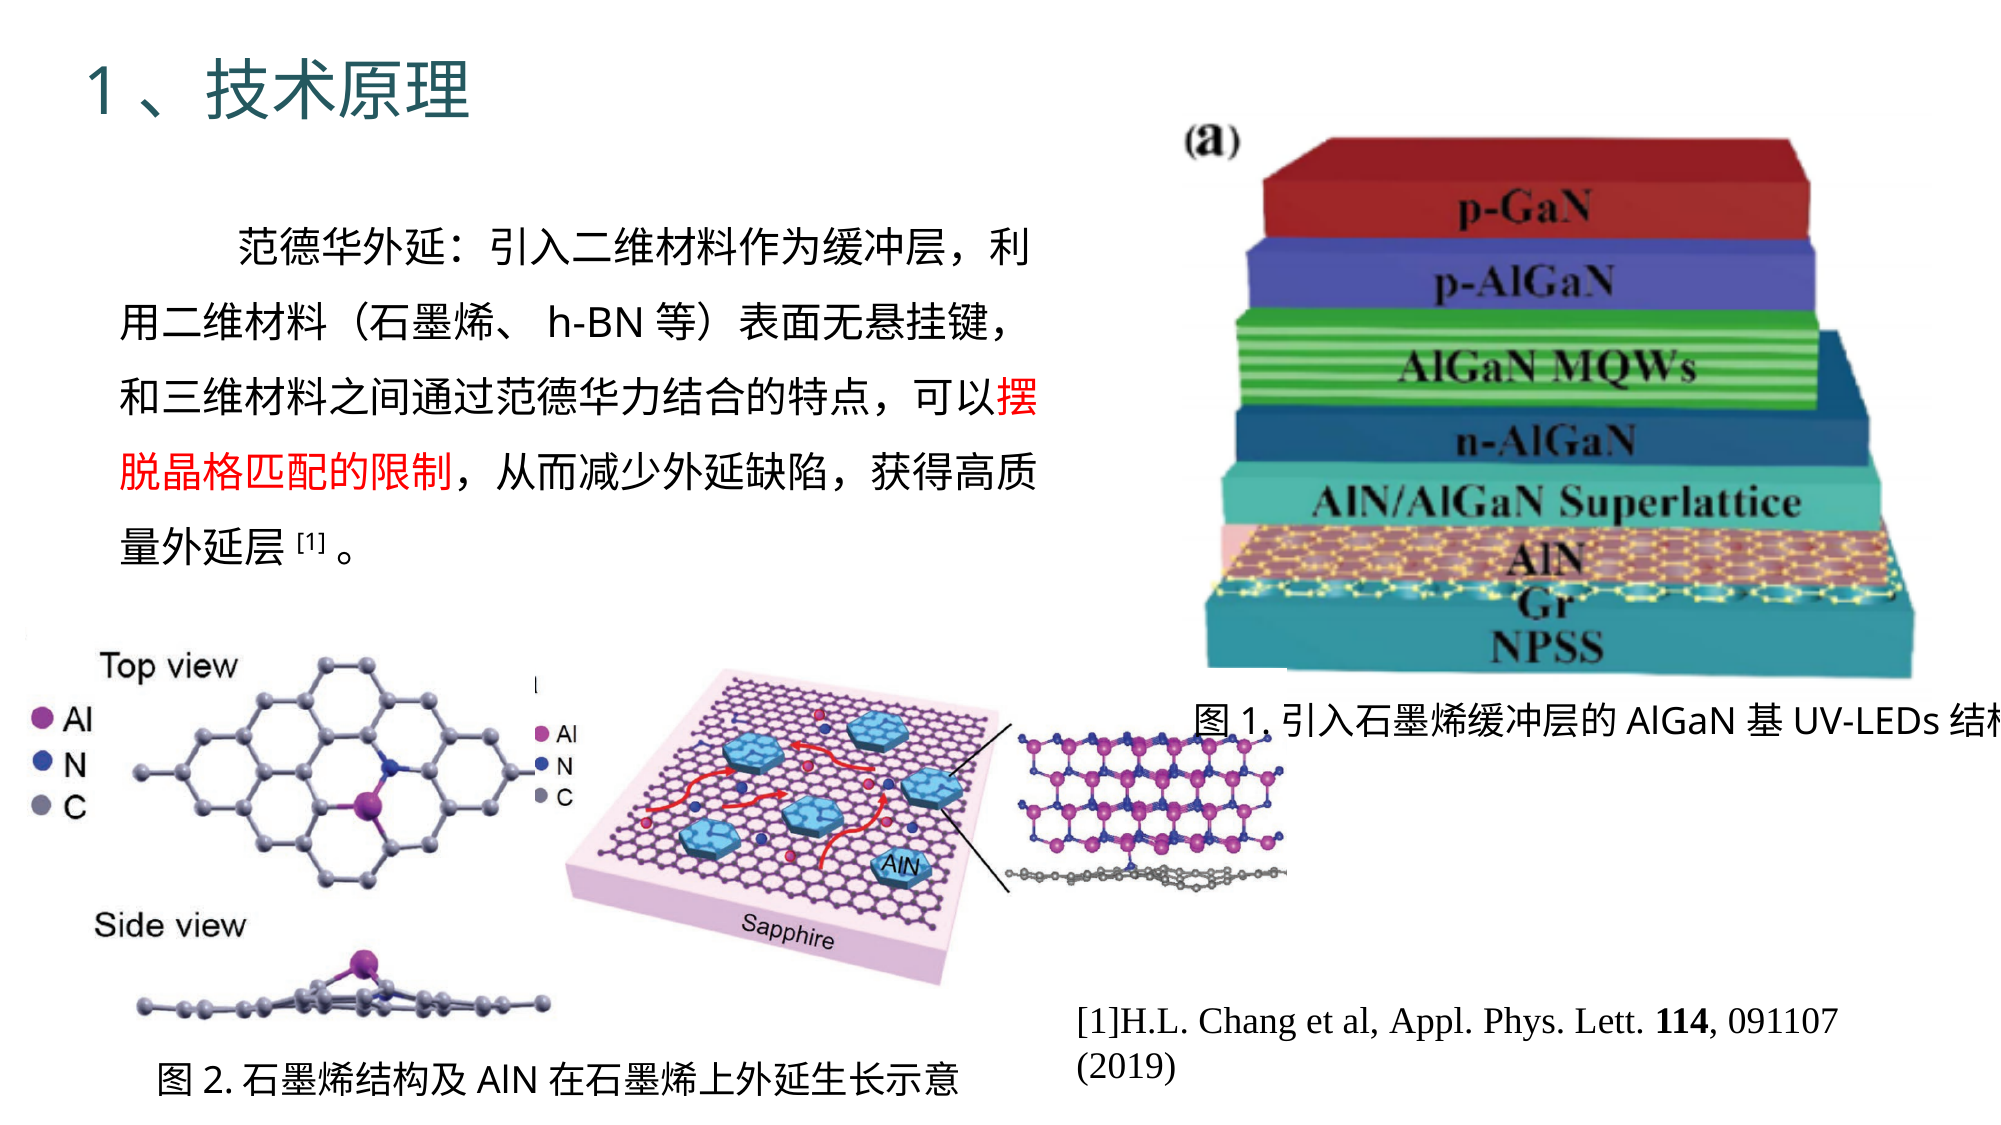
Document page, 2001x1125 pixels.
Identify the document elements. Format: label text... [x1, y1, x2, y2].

text_box 范德华外延：引入二维材料作为缓冲层，利用二维材料（石墨烯、h-BN等）表面无悬挂键，和三维材料之间通过范德华力结合的特点，可以摆脱晶格匹配的限制，从而减少外延缺陷，获得高质量外延层[1]。 [104, 188, 1080, 579]
text_box 图1.引入石墨烯缓冲层的AlGaN基UV-LEDs结构 [1287, 689, 2000, 750]
text_box 1、技术原理 [68, 40, 707, 136]
text_box 图2.石墨烯结构及AlN在石墨烯上外延生长示意 [141, 1048, 976, 1109]
text_box [1]H.L. Chang et al, Appl. Phys. Lett. 114, 091107 (2019) [1061, 988, 1955, 1093]
picture [25, 113, 1932, 1041]
